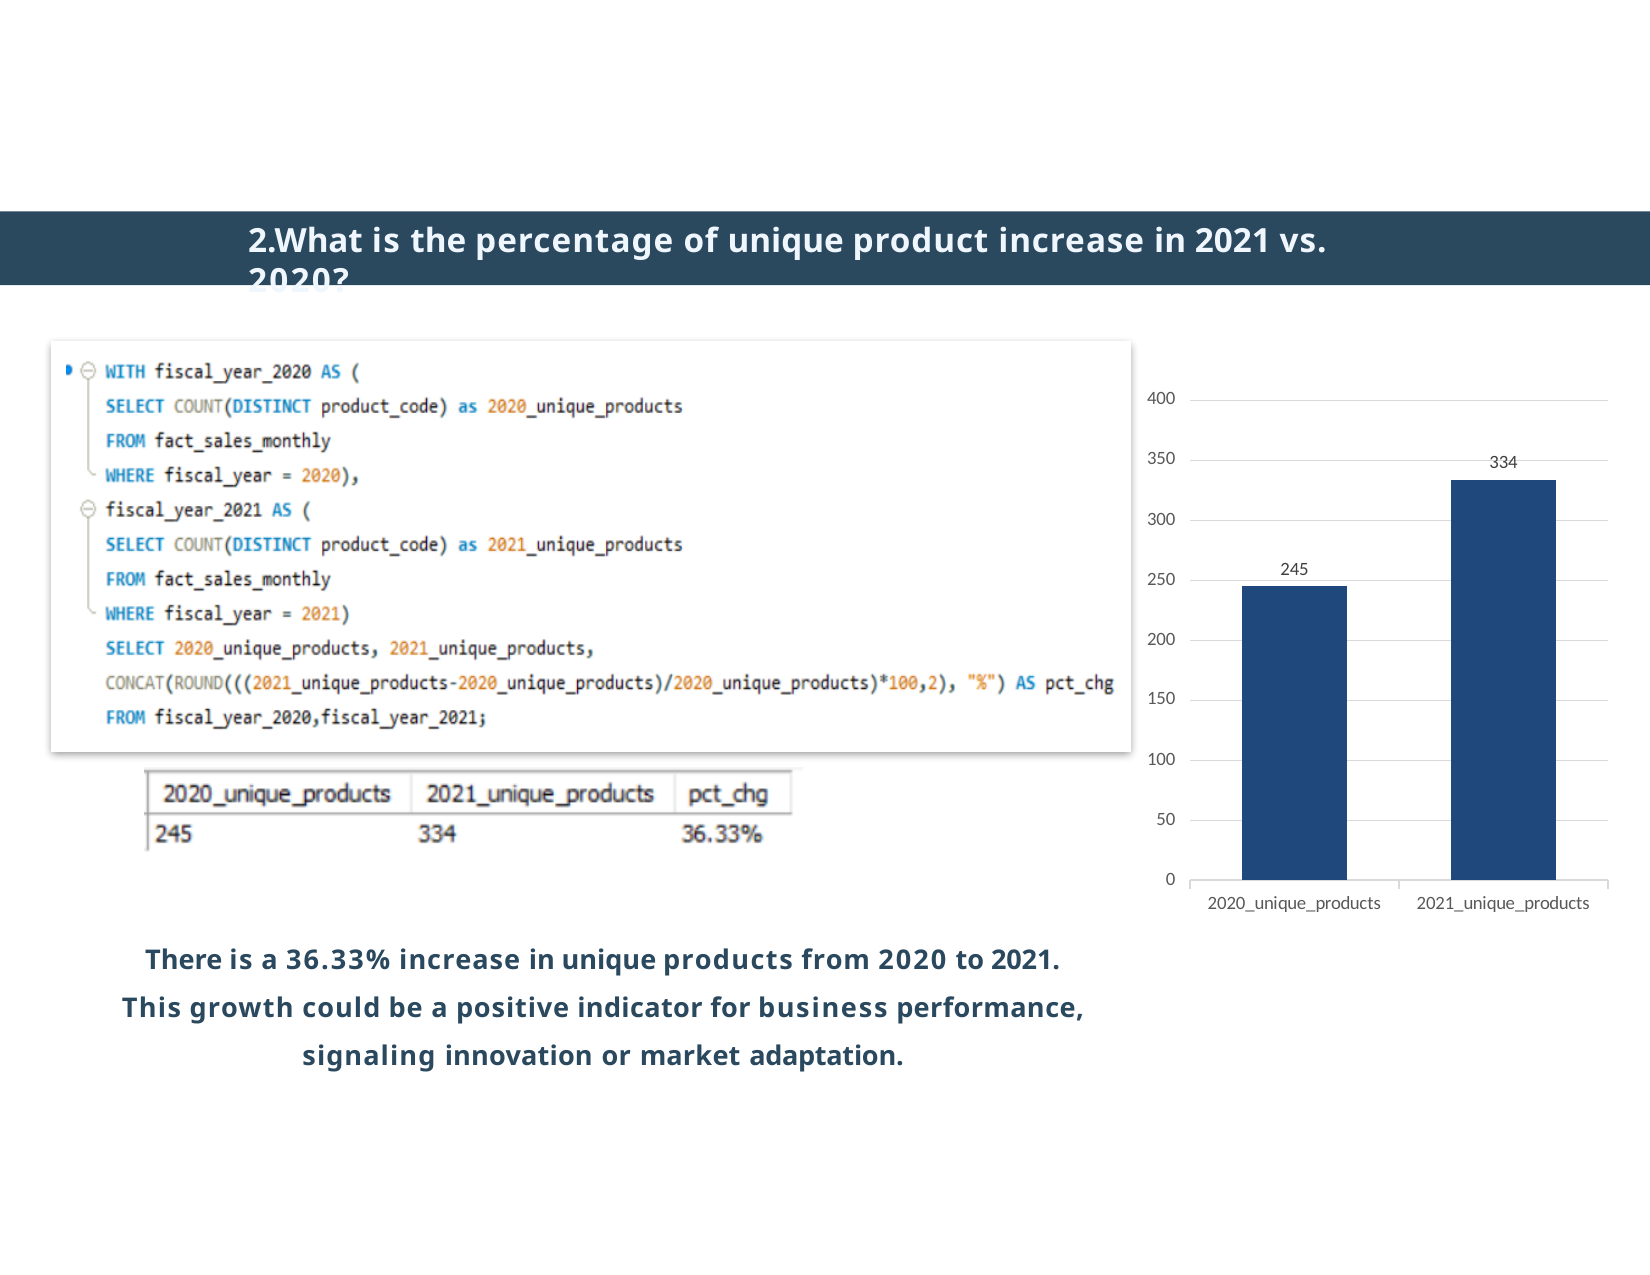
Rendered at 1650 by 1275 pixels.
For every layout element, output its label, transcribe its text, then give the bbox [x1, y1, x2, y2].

picture [65, 355, 1118, 738]
text_box [0, 211, 1650, 286]
picture [144, 767, 804, 855]
text_box There is a 36.33% increase in unique products from 2020 to 2021. This growth could be a positive indicator for business performance, signaling innovation or market adaptation. [59, 924, 1146, 1071]
text_box 2.What is the percentage of unique product increase in 2021 vs. 2020? [246, 216, 1404, 299]
chart [1137, 379, 1618, 926]
